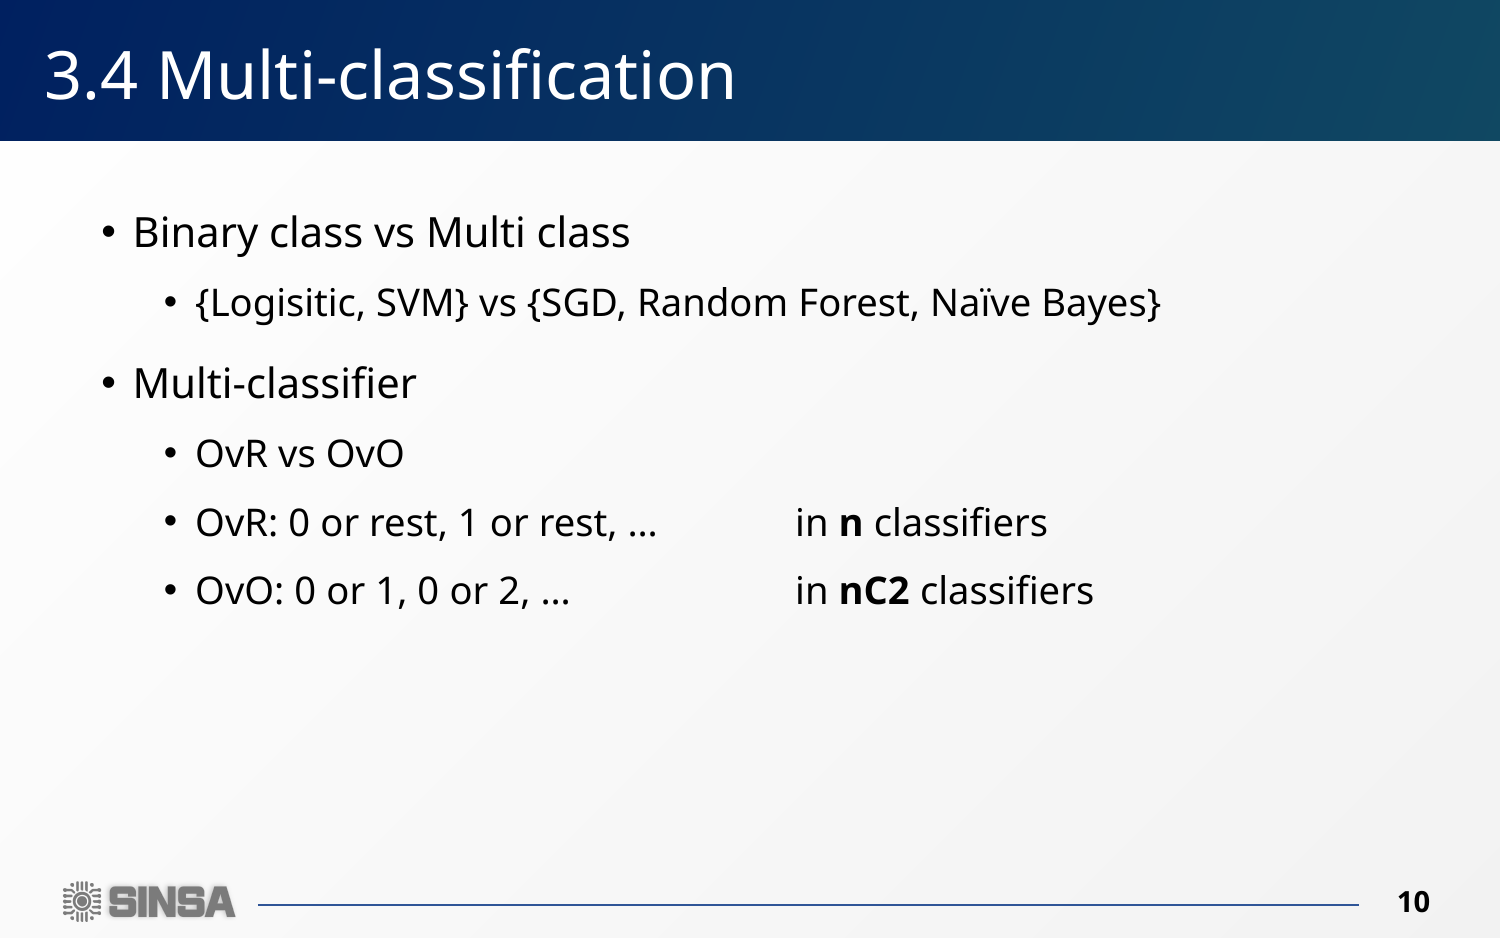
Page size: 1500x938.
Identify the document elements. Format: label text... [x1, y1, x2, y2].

title 3.4 Multi-classification [0, 0, 1500, 157]
slide_number 10 [1335, 875, 1445, 926]
text_box Binary class vs Multi class {Logisitic, SVM} vs {SGD, Random Forest, Naïve Bayes} Multi-classifier OvR vs OvO OvR: 0 or rest, 1 or rest, … in n classifiers OvO: 0 or 1, 0 or 2, … in nC2 classifiers [86, 183, 1336, 733]
